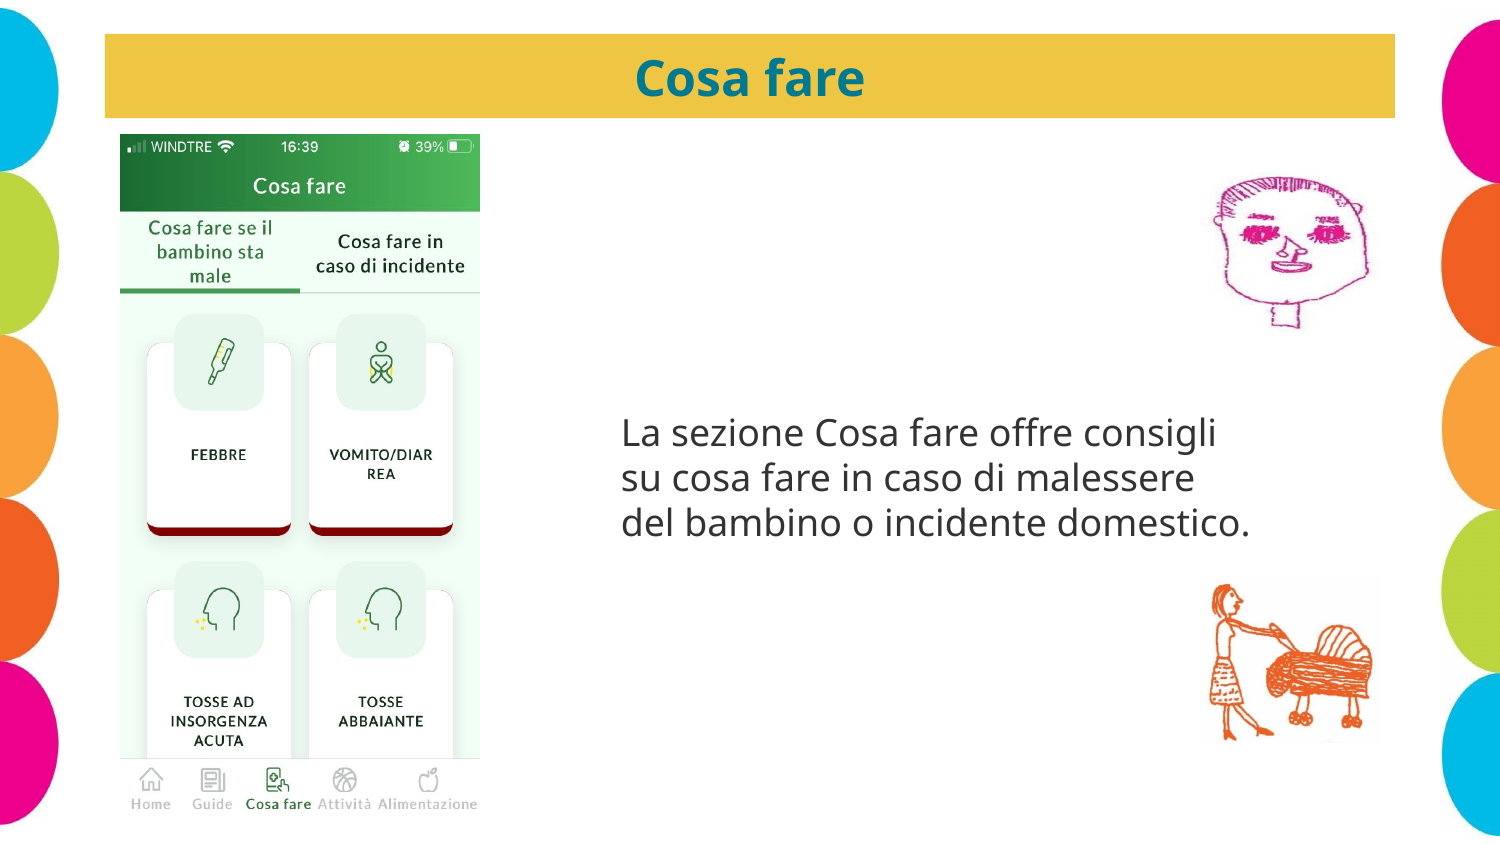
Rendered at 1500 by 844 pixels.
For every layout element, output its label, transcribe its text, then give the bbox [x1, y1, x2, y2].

picture [119, 134, 480, 819]
picture [1439, 8, 1500, 836]
text_box [104, 33, 1395, 119]
text_box La sezione Cosa fare offre consigli su cosa fare in caso di malessere del bambino o incidente domestico. [599, 135, 1275, 819]
text_box Cosa fare [119, 42, 1380, 110]
picture [0, 8, 60, 836]
picture [1199, 573, 1380, 743]
picture [1199, 168, 1380, 338]
